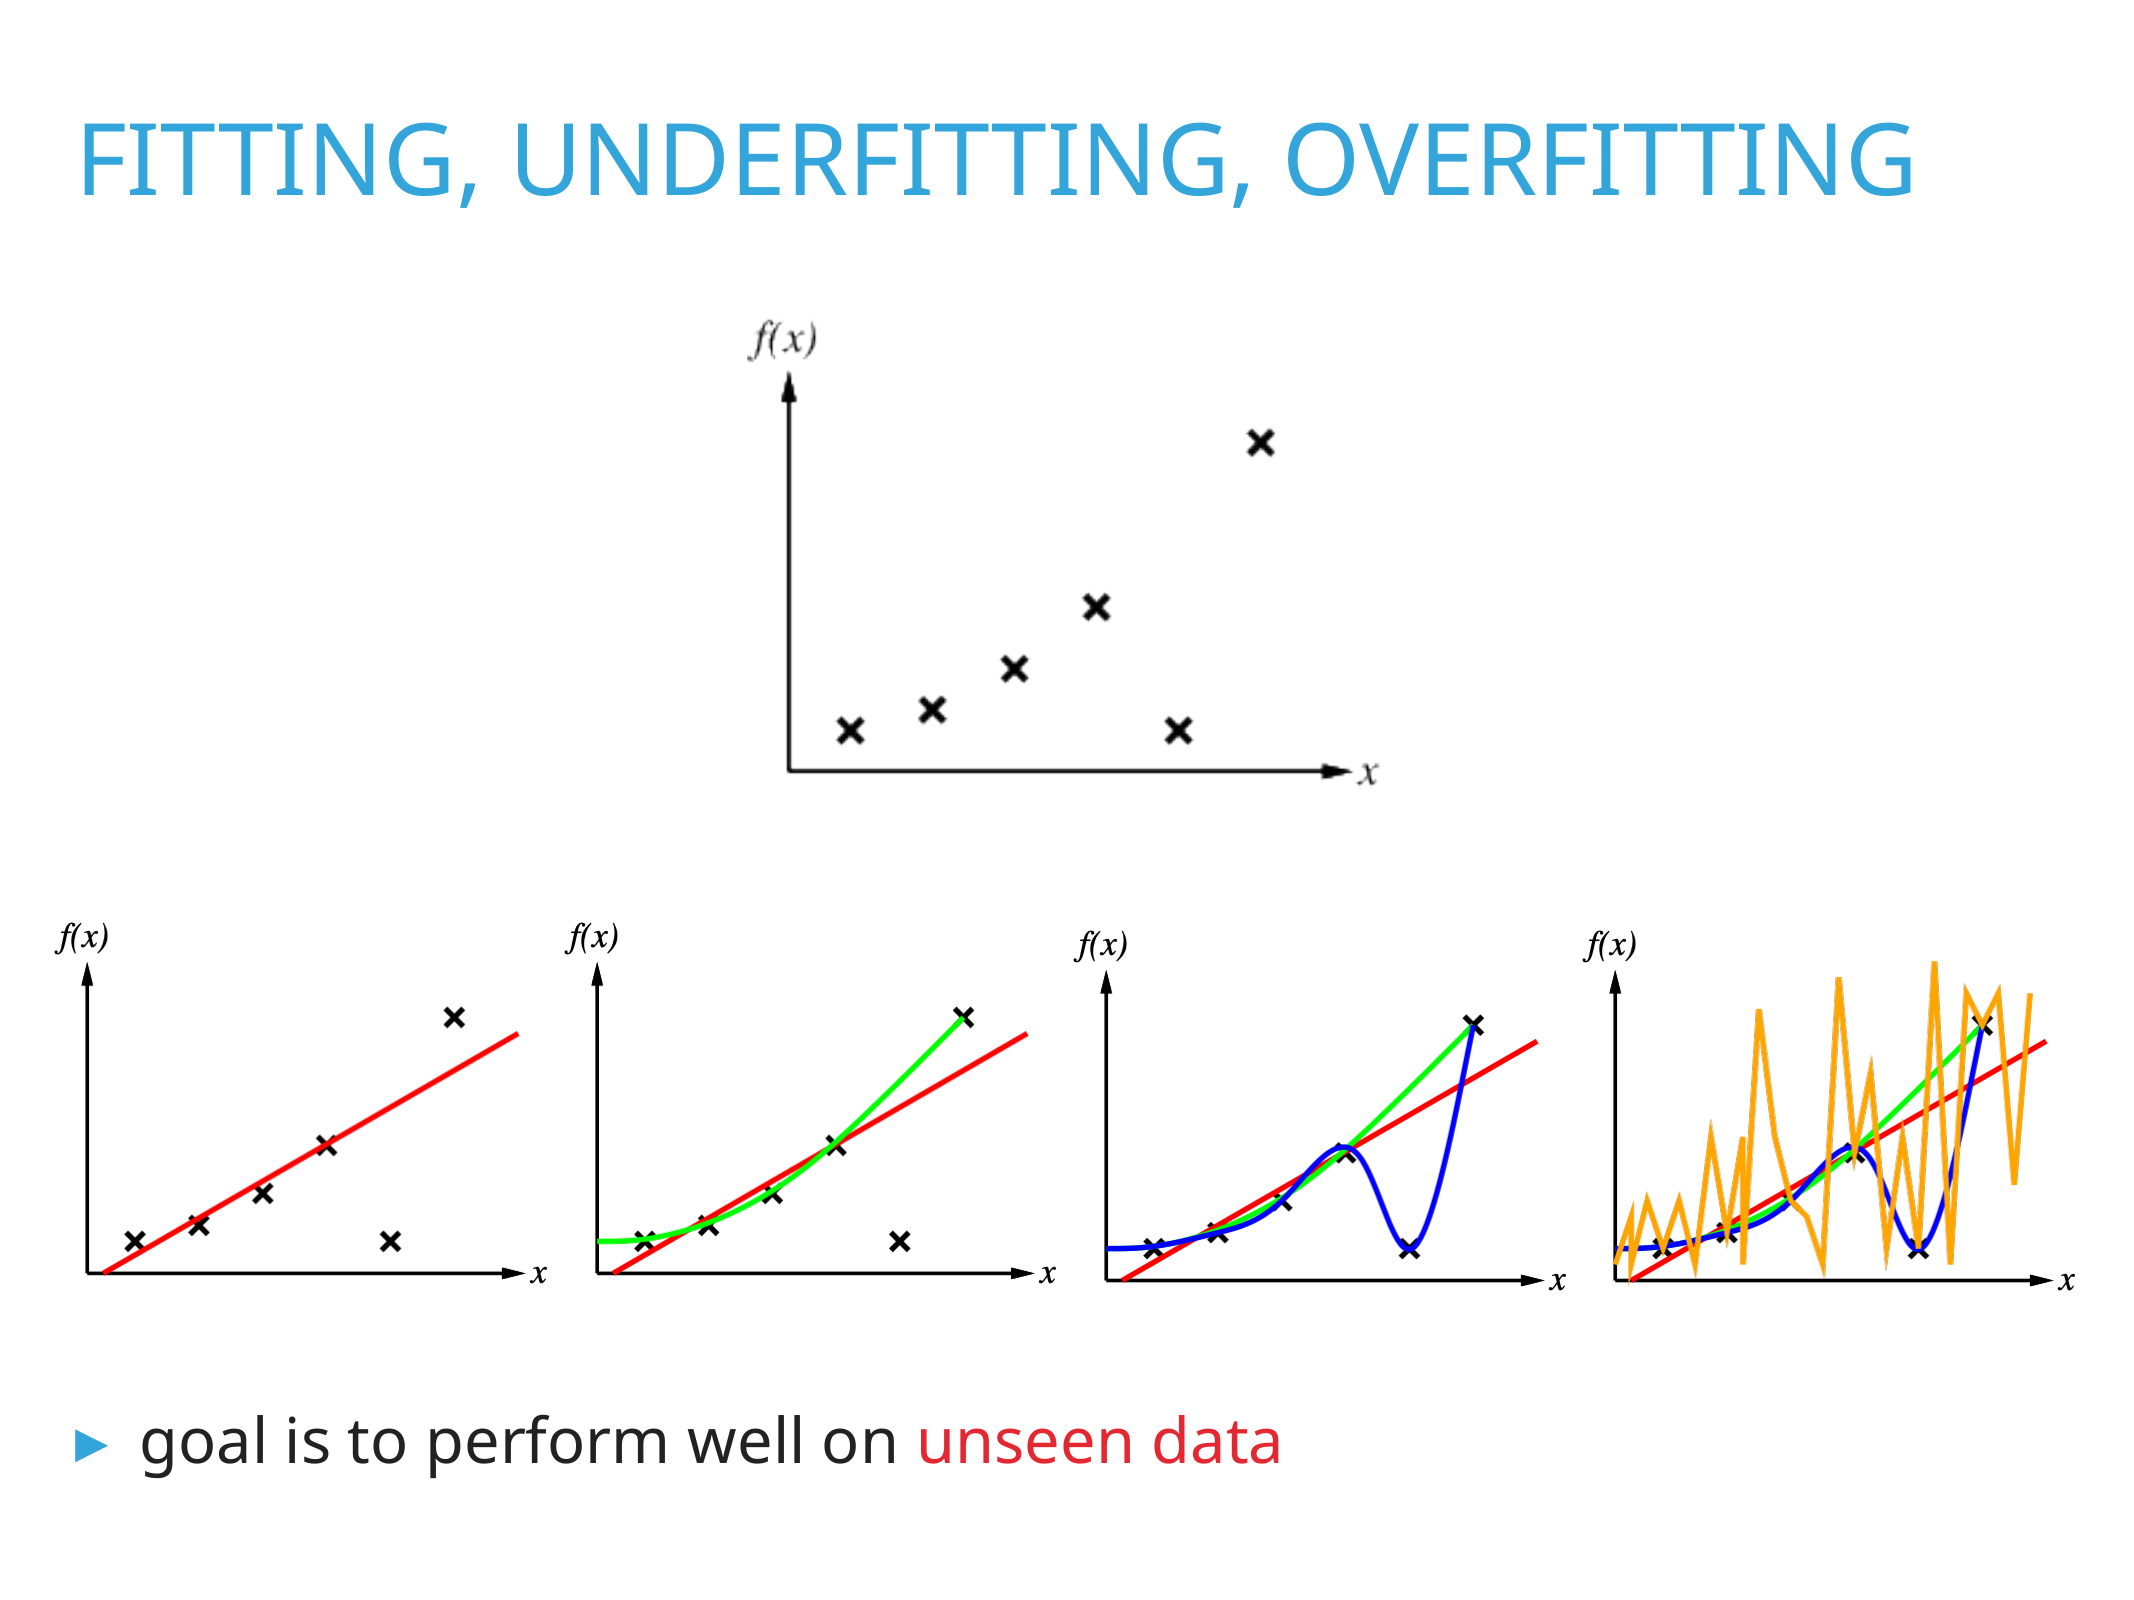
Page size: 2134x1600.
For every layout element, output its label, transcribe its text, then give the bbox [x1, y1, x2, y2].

text_box goal is to perform well on unseen data [66, 312, 2067, 1527]
picture [563, 915, 1061, 1298]
text_box fitting, underfitting, overfitting [66, 110, 2067, 230]
picture [1582, 922, 2079, 1351]
picture [746, 312, 1387, 804]
picture [54, 915, 551, 1298]
picture [1073, 922, 1570, 1351]
